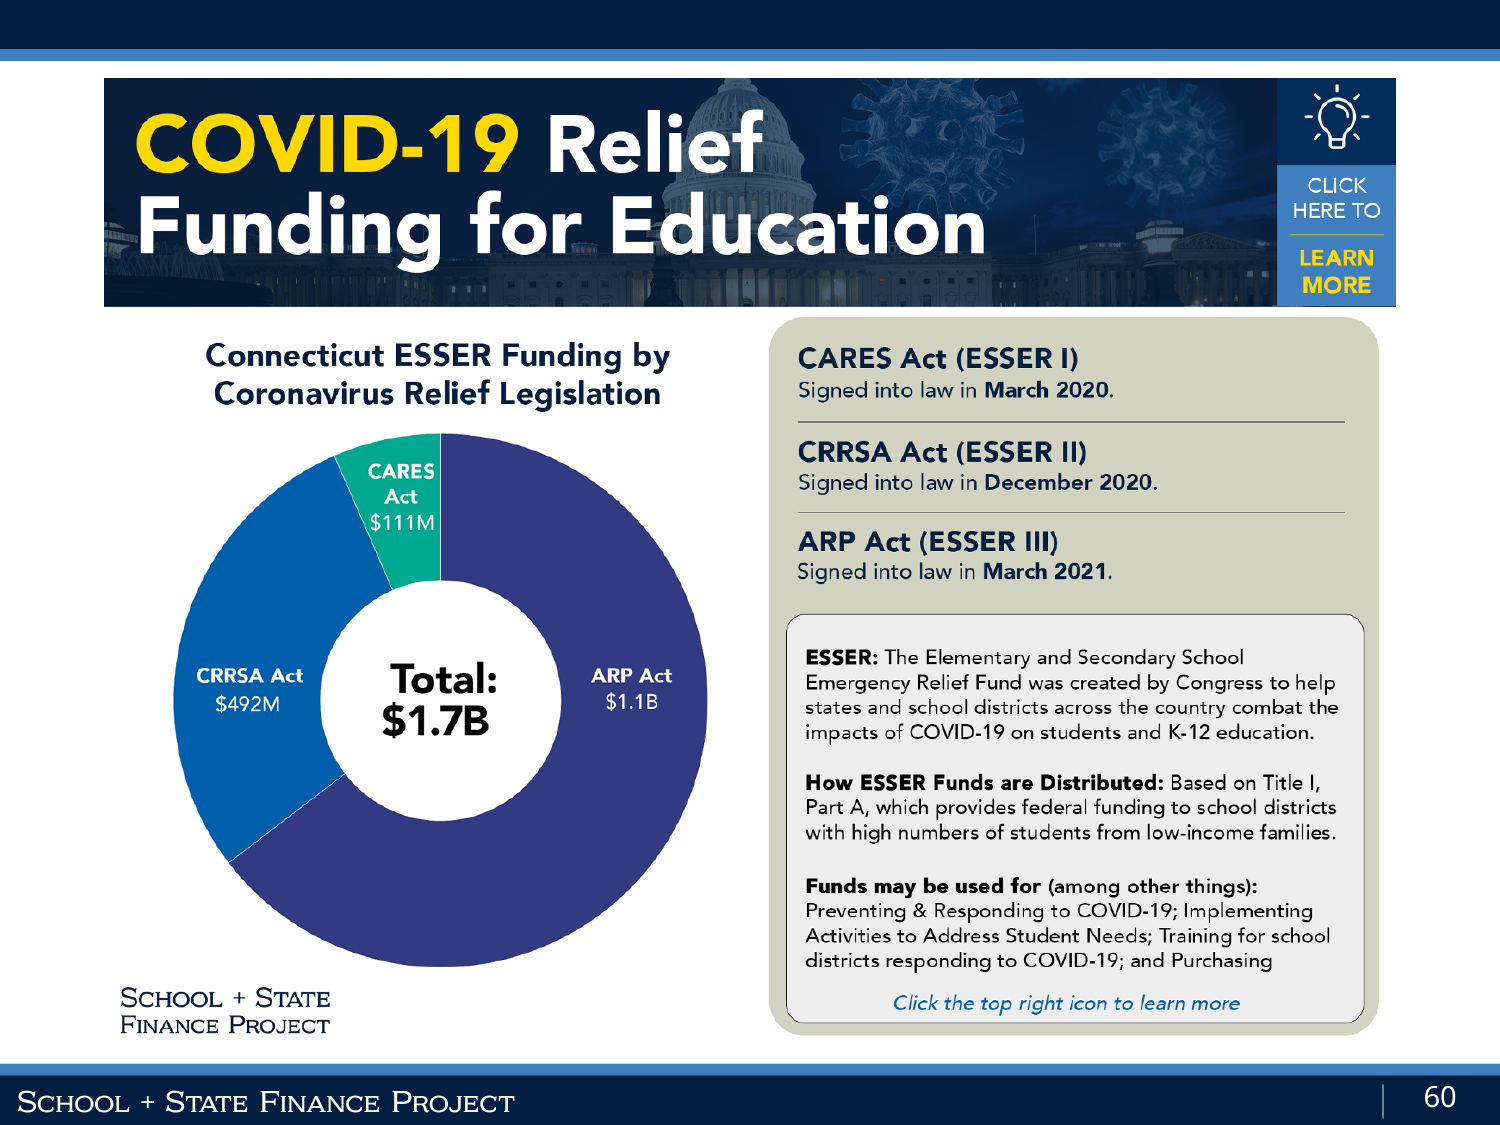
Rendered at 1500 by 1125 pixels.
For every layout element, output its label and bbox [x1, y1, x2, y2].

list [104, 78, 1396, 1047]
picture [0, 0, 1500, 1125]
